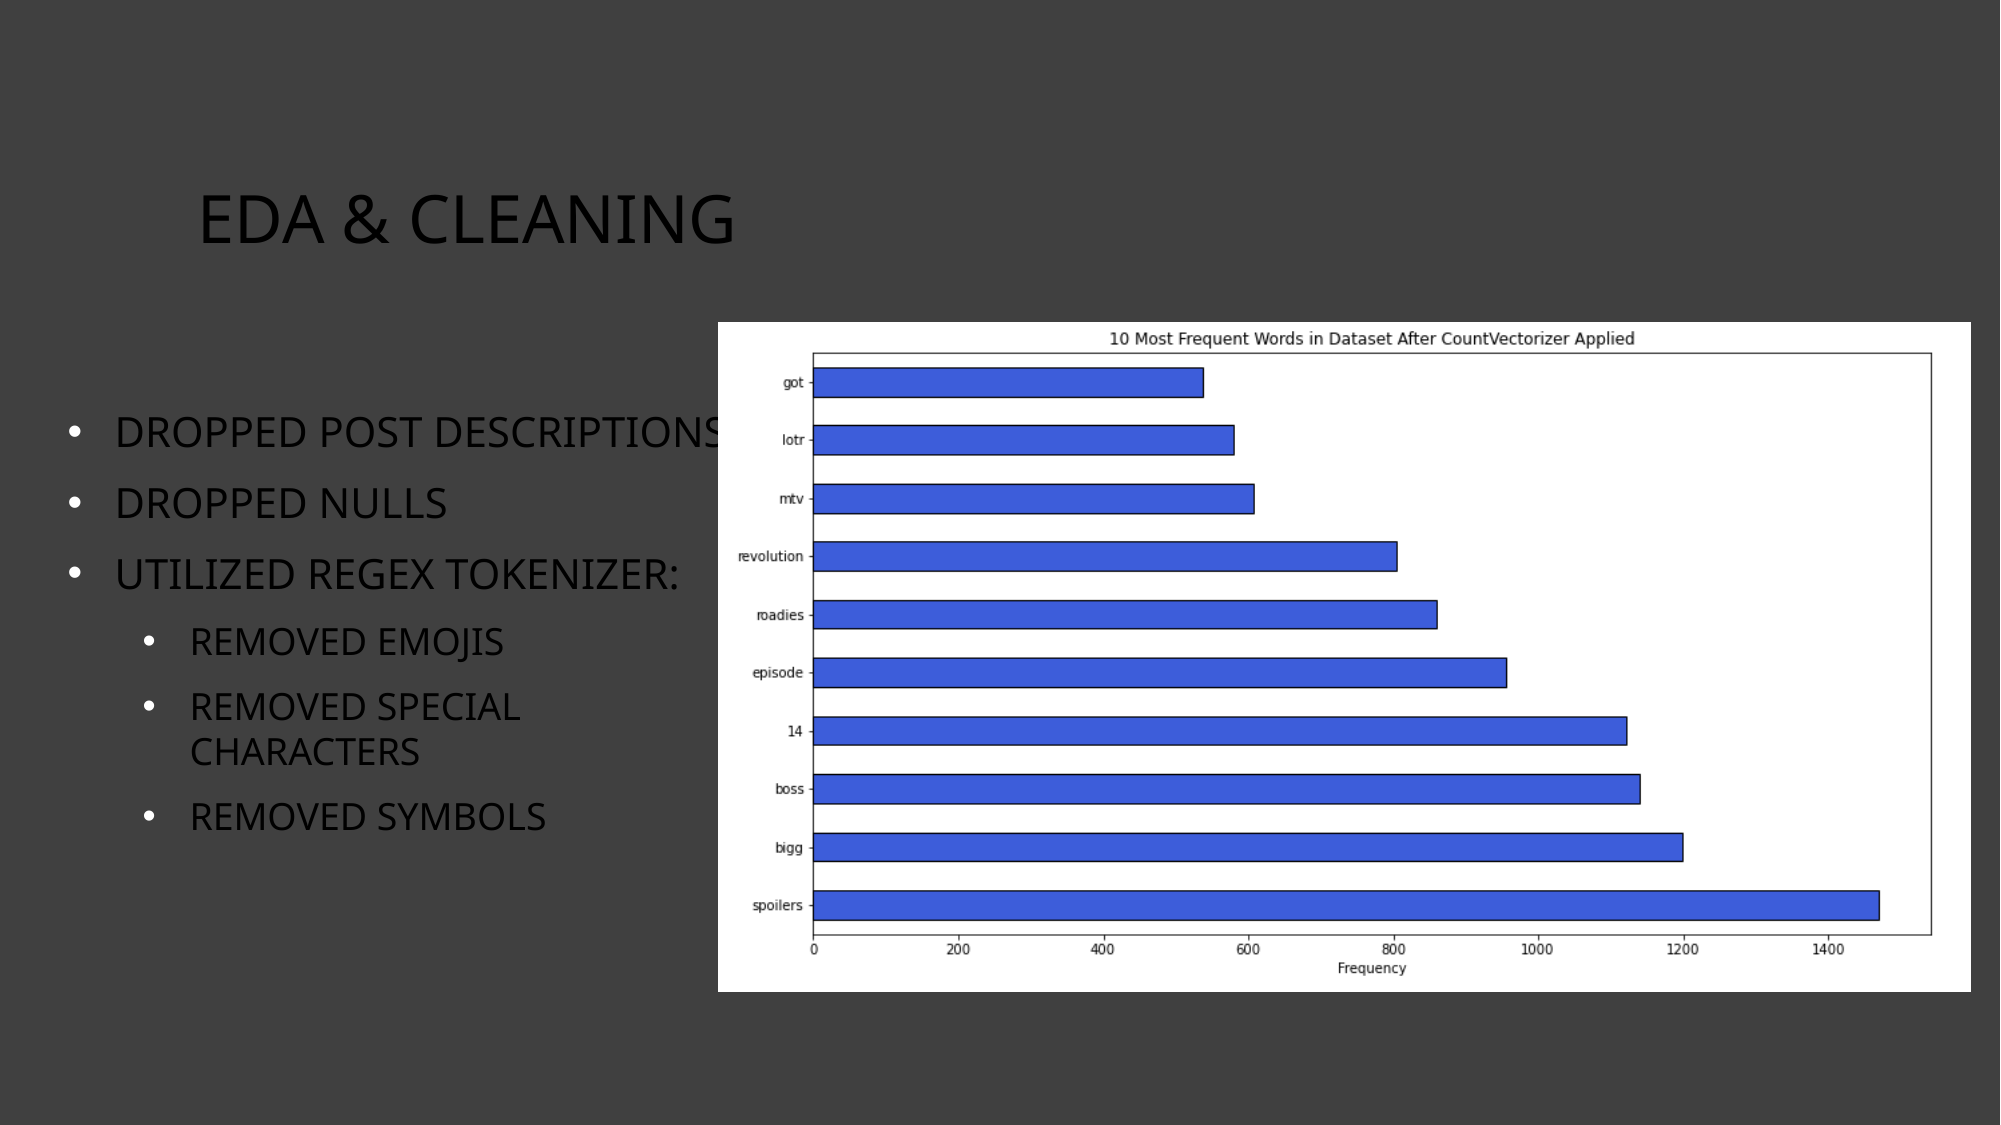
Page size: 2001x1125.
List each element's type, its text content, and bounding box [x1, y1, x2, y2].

picture [718, 322, 1971, 992]
title Eda & cleaning [182, 60, 872, 373]
list Dropped post descriptions Dropped nulls Utilized regex tokenizer: Removed emojis Removed special characters Removed symbols [52, 400, 718, 914]
